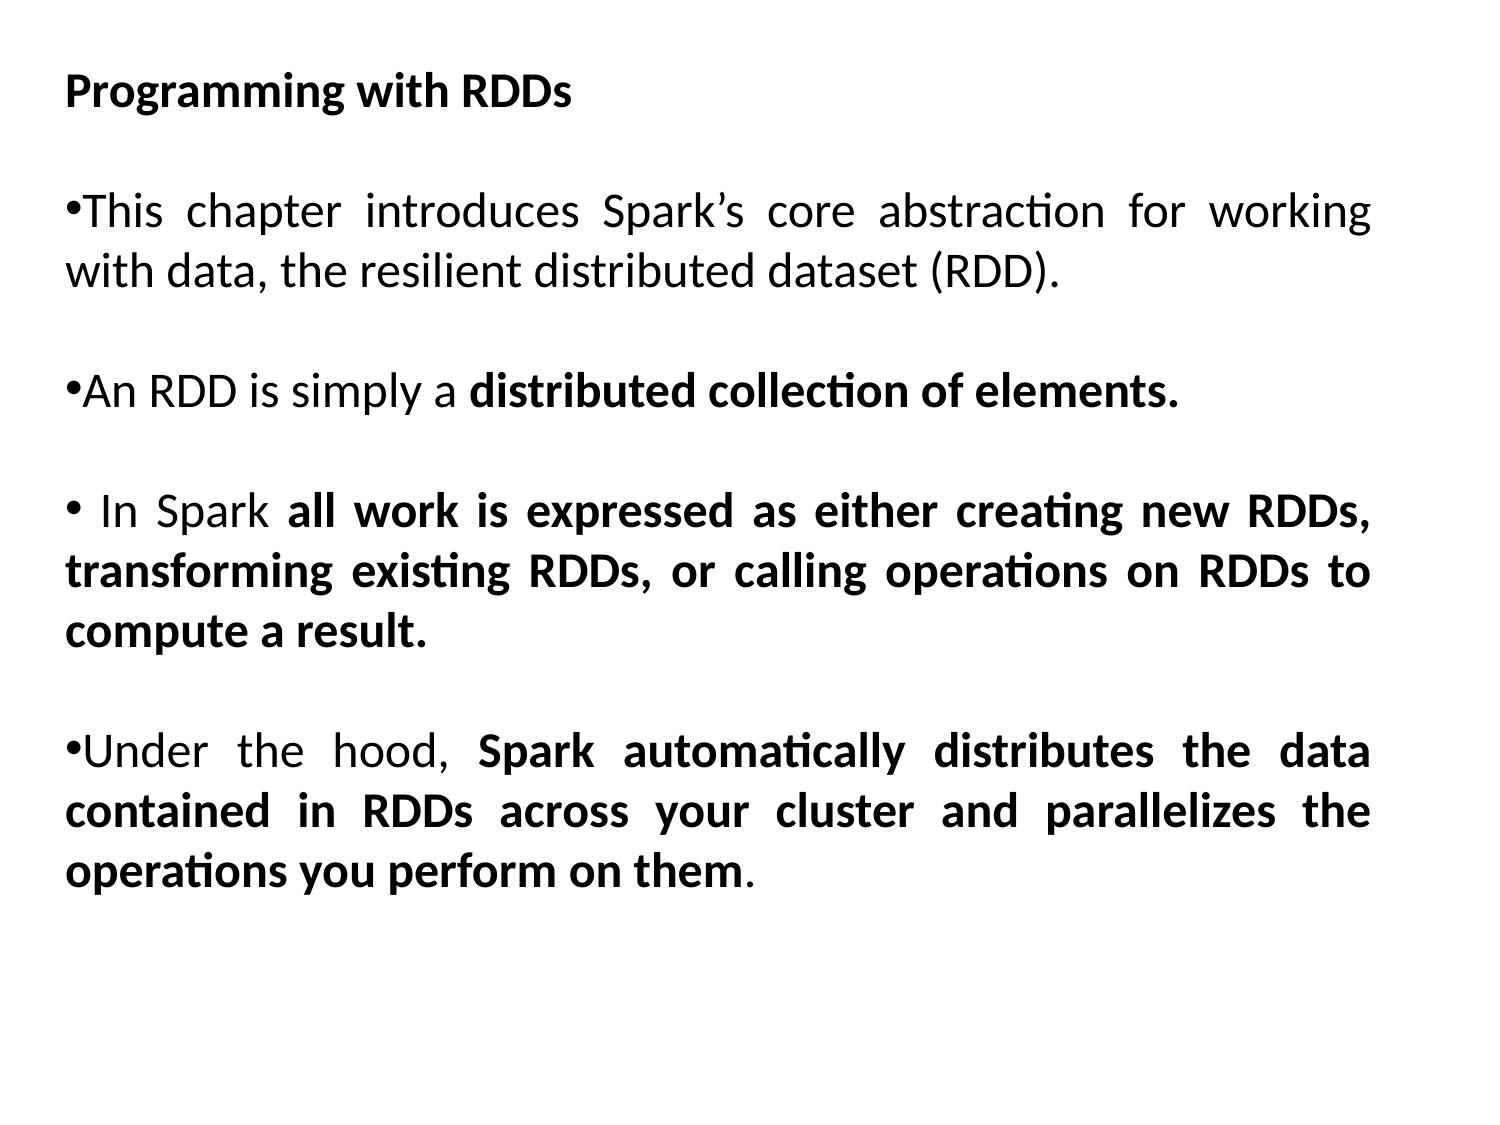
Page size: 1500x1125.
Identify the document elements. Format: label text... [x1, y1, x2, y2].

text_box Programming with RDDs This chapter introduces Spark’s core abstraction for working with data, the resilient distributed dataset (RDD). An RDD is simply a distributed collection of elements. In Spark all work is expressed as either creating new RDDs, transforming existing RDDs, or calling operations on RDDs to compute a result. Under the hood, Spark automatically distributes the data contained in RDDs across your cluster and parallelizes the operations you perform on them. [49, 49, 1388, 1125]
